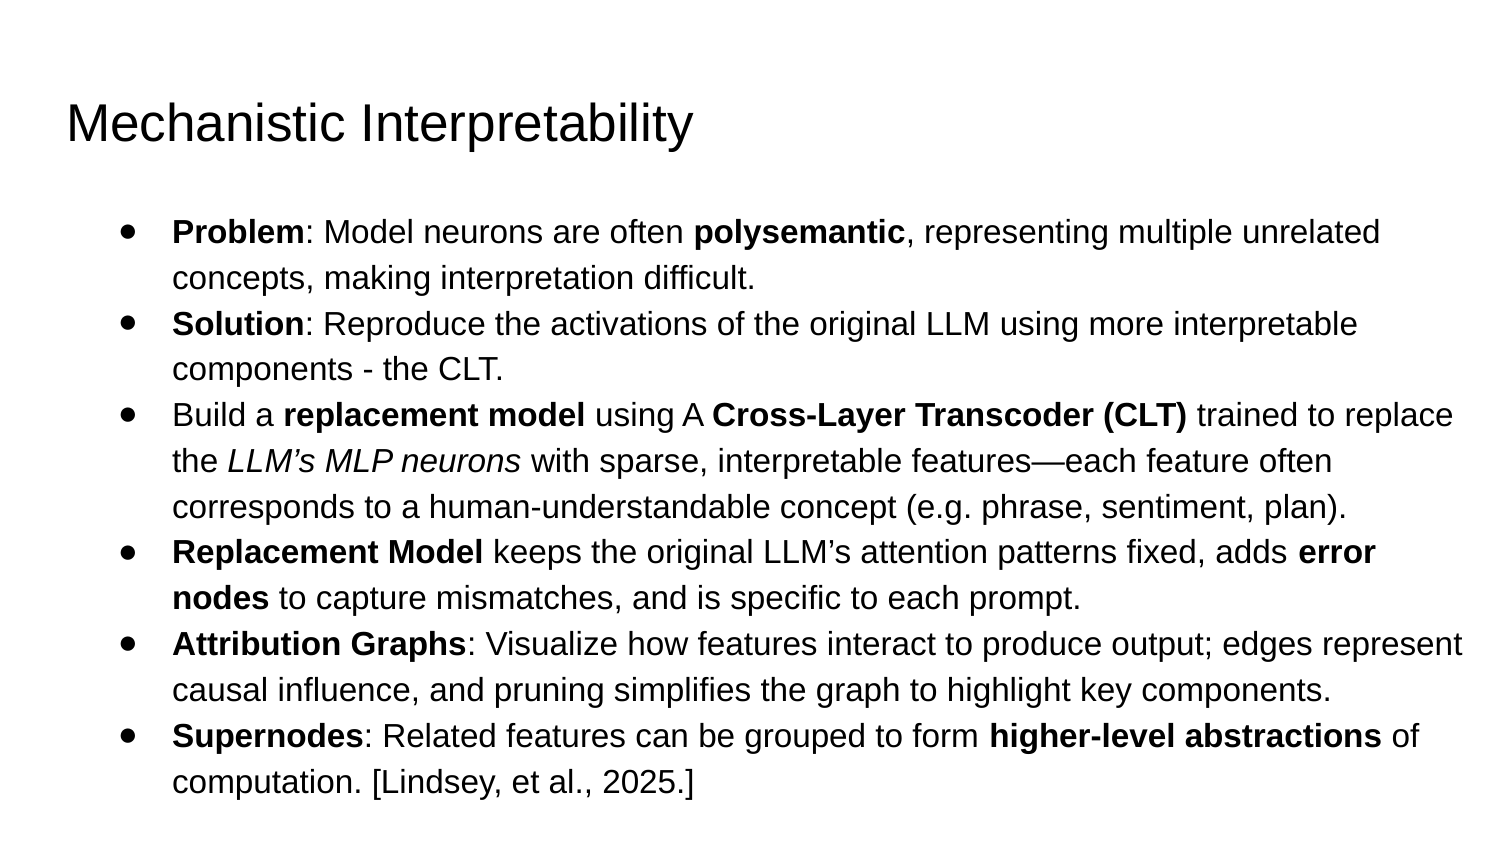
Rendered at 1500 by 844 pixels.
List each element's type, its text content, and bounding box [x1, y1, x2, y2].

title Mechanistic Interpretability [51, 72, 1449, 167]
list Problem: Model neurons are often polysemantic, representing multiple unrelated concepts, making interpretation difficult. Solution: Reproduce the activations of the original LLM using more interpretable components - the CLT. Build a replacement model using A Cross-Layer Transcoder (CLT) trained to replace the LLM’s MLP neurons with sparse, interpretable features—each feature often corresponds to a human-understandable concept (e.g. phrase, sentiment, plan). Replacement Model keeps the original LLM’s attention patterns fixed, adds error nodes to capture mismatches, and is specific to each prompt. Attribution Graphs: Visualize how features interact to produce output; edges represent causal influence, and pruning simplifies the graph to highlight key components. Supernodes: Related features can be grouped to form higher-level abstractions of computation. [Lindsey, et al., 2025.] [82, 189, 1480, 827]
